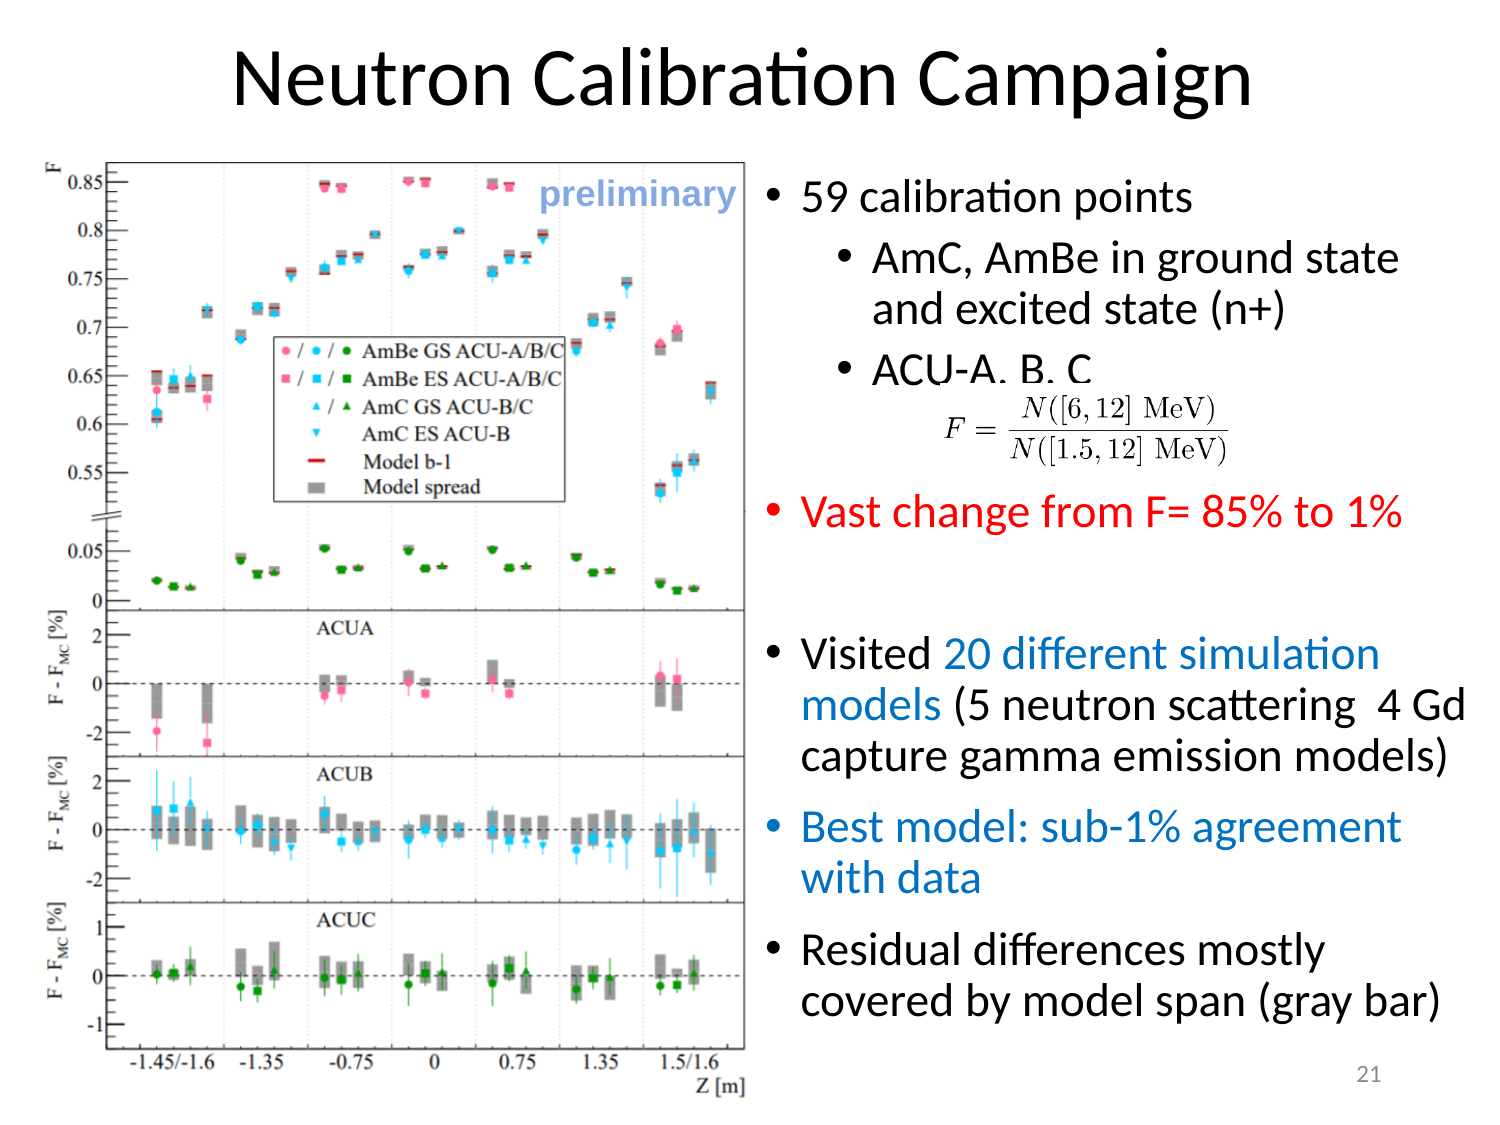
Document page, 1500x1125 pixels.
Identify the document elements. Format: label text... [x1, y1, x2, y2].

slide_number 21 [1059, 1042, 1397, 1103]
picture [940, 383, 1235, 480]
text_box Neutron Calibration Campaign [62, 15, 1425, 130]
picture [34, 131, 750, 1117]
